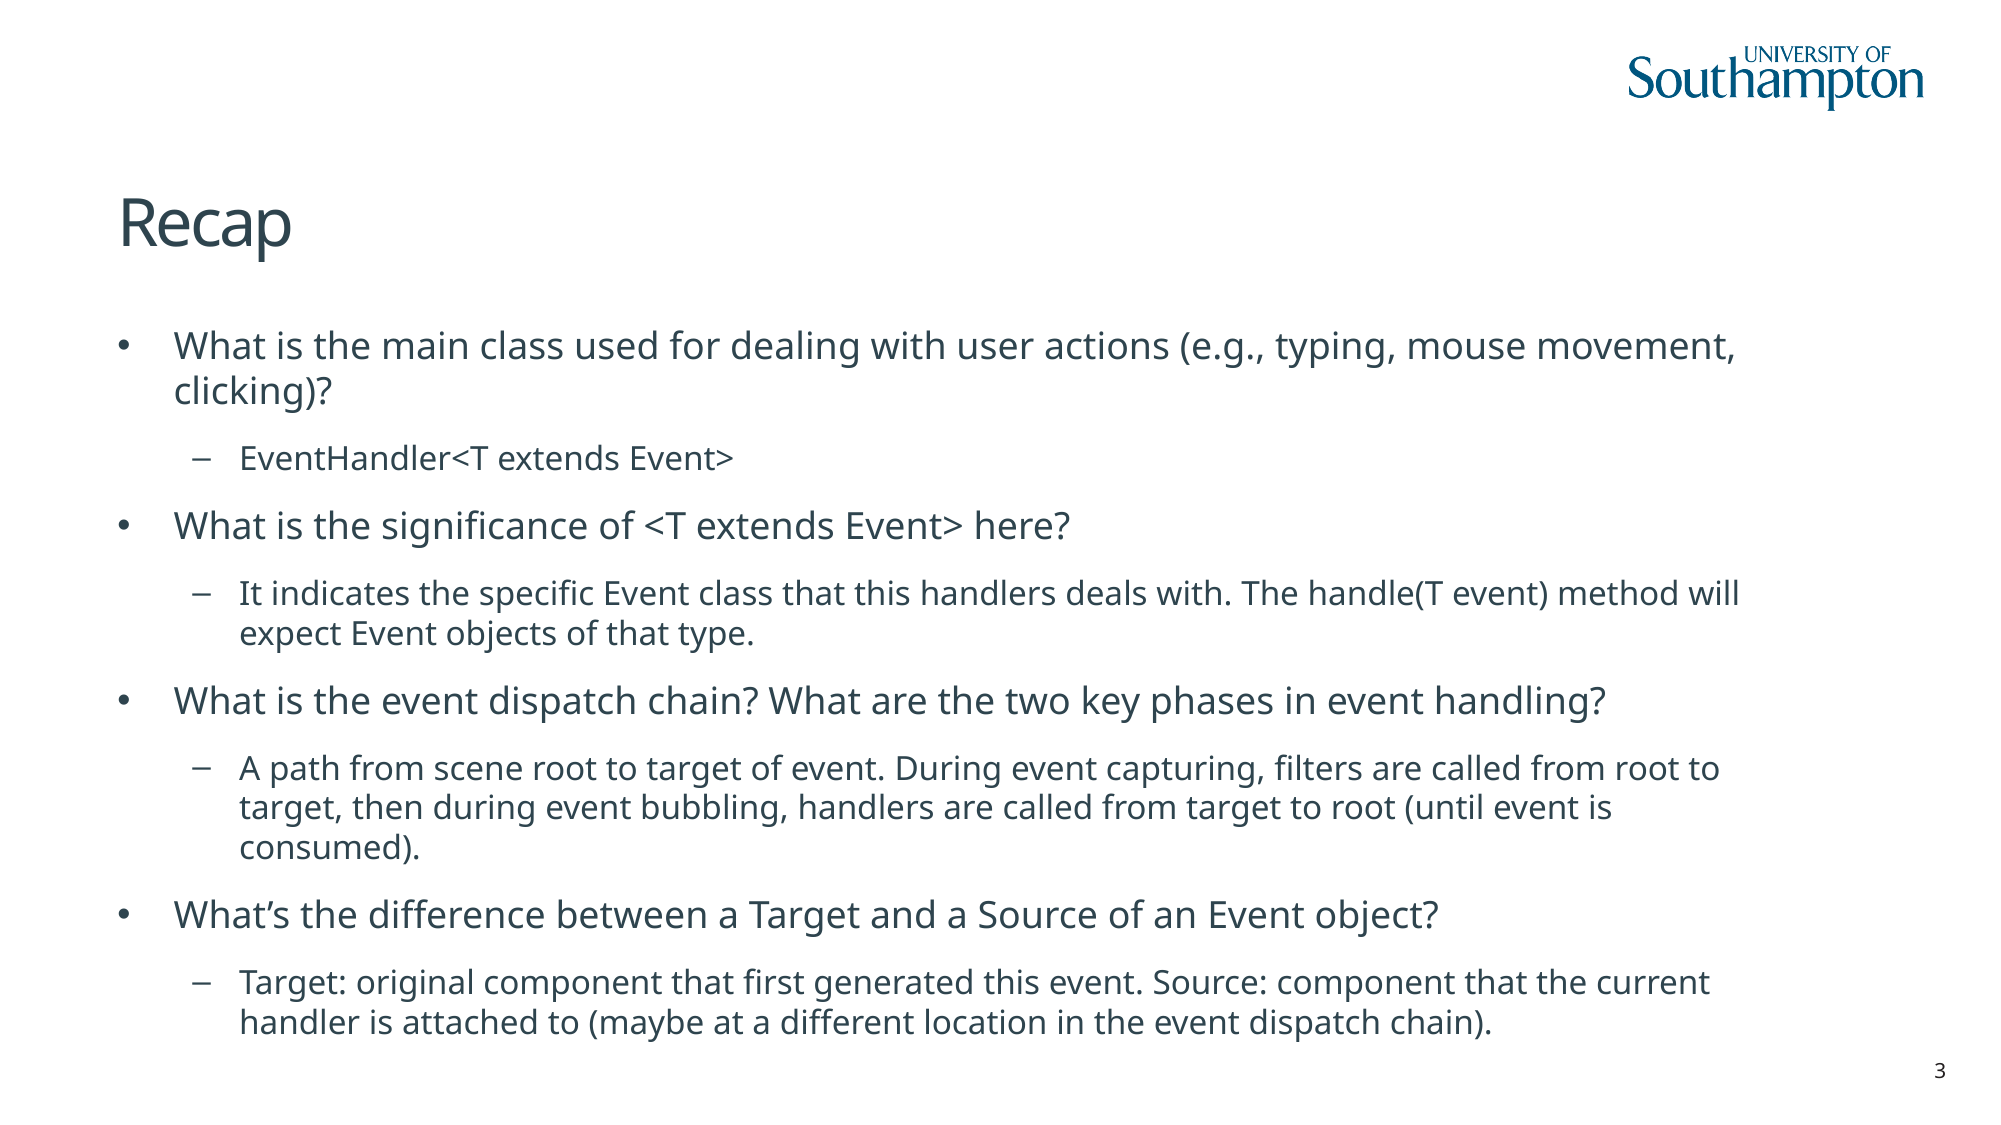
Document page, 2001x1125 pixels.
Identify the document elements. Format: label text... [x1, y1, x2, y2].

picture [1869, 48, 1877, 60]
title Recap [102, 113, 1882, 268]
picture [1629, 71, 1648, 95]
picture [1629, 46, 1924, 111]
text_box What is the main class used for dealing with user actions (e.g., typing, mouse movement, clicking)? EventHandler<T extends Event> What is the significance of <T extends Event> here? It indicates the specific Event class that this handlers deals with. The handle(T event) method will expect Event objects of that type. What is the event dispatch chain? What are the two key phases in event handling? A path from scene root to target of event. During event capturing, filters are called from root to target, then during event bubbling, handlers are called from target to root (until event is consumed). What’s the difference between a Target and a Source of an Event object? Target: original component that first generated this event. Source: component that the current handler is attached to (maybe at a different location in the event dispatch chain). [102, 314, 1768, 941]
